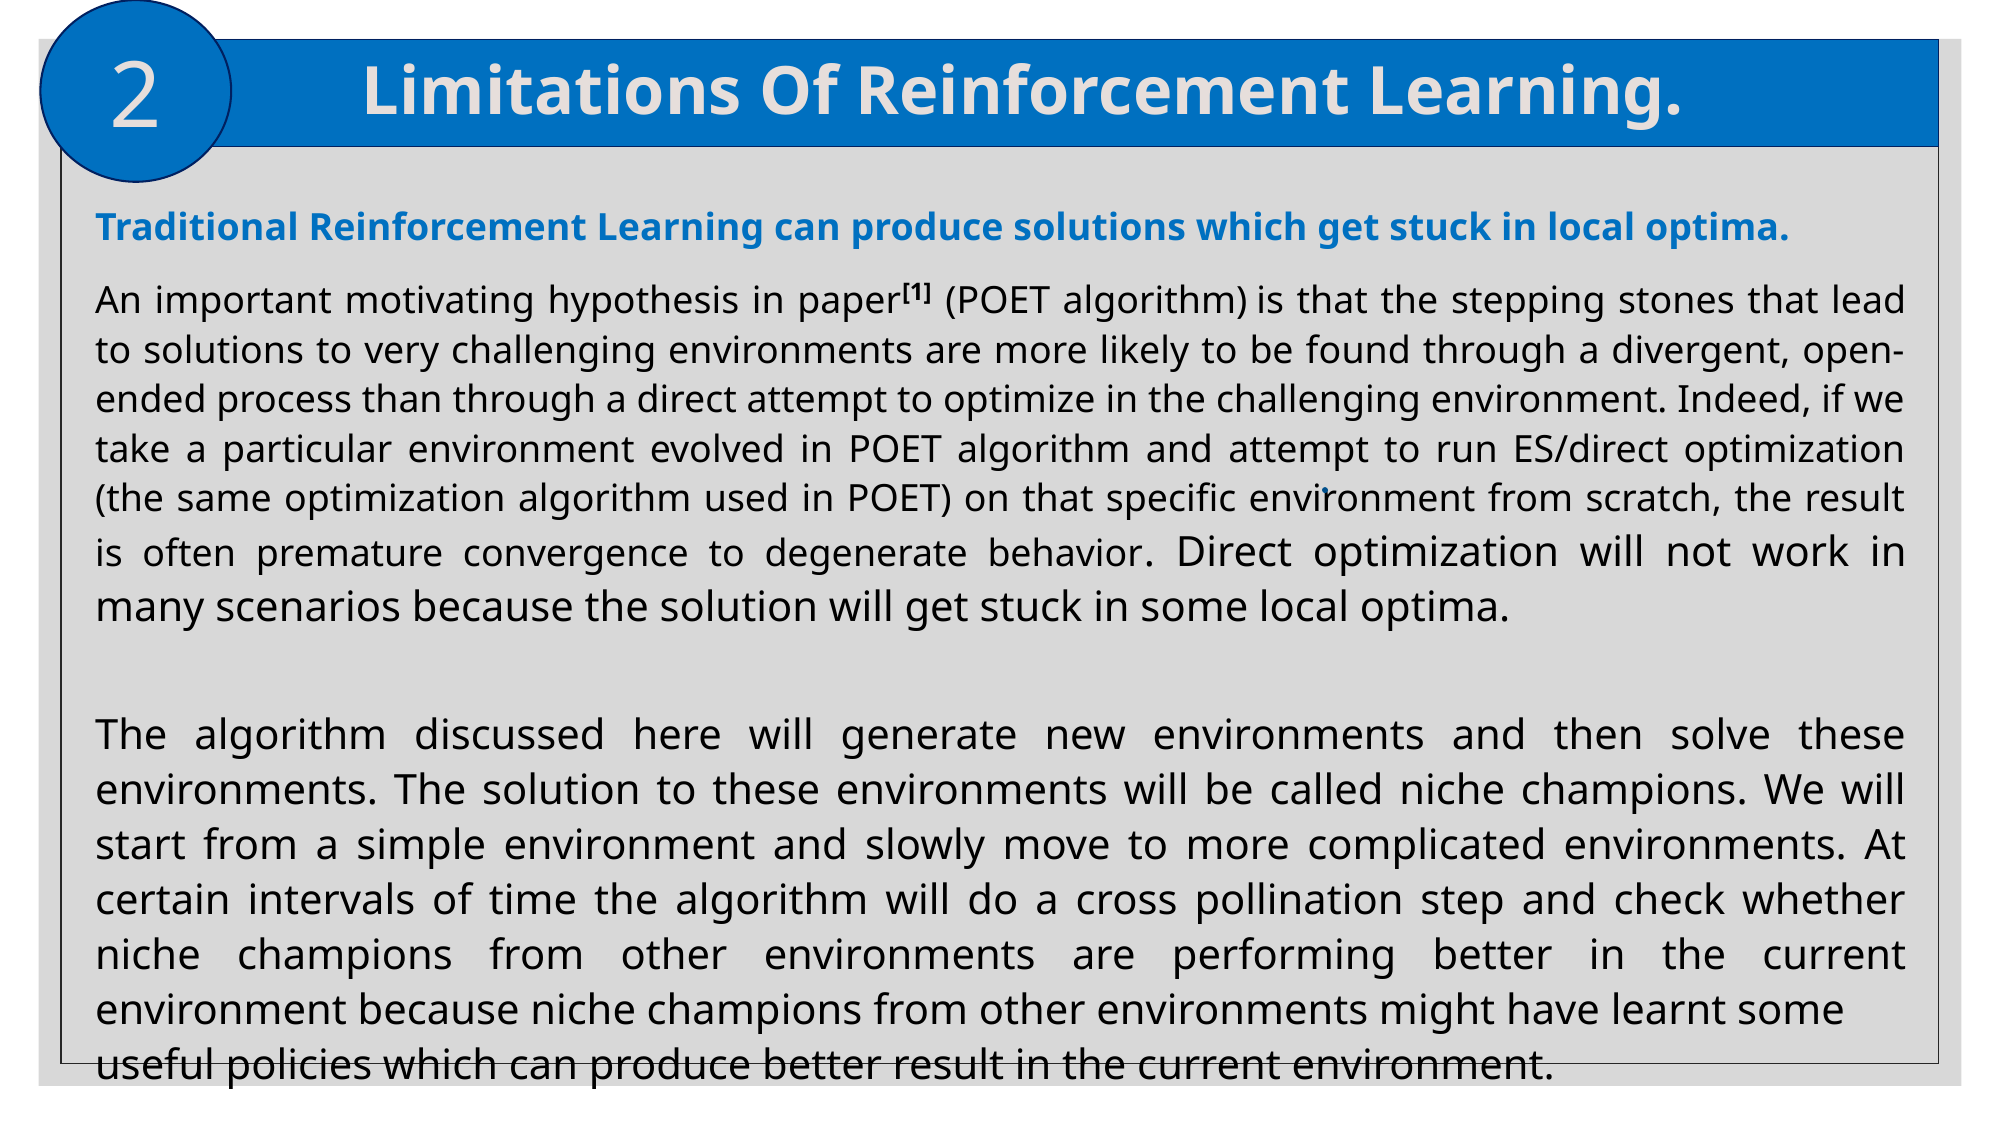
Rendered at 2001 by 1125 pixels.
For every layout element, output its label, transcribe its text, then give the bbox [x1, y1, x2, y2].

text_box 2 [39, 0, 233, 183]
list Traditional Reinforcement Learning can produce solutions which get stuck in local optima. An important motivating hypothesis in paper[1] (POET algorithm) is that the stepping stones that lead to solutions to very challenging environments are more likely to be found through a divergent, open-ended process than through a direct attempt to optimize in the challenging environment. Indeed, if we take a particular environment evolved in POET algorithm and attempt to run ES/direct optimization (the same optimization algorithm used in POET) on that specific environment from scratch, the result is often premature convergence to degenerate behavior. Direct optimization will not work in many scenarios because the solution will get stuck in some local optima. The algorithm discussed here will generate new environments and then solve these environments. The solution to these environments will be called niche champions. We will start from a simple environment and slowly move to more complicated environments. At certain intervals of time the algorithm will do a cross pollination step and check whether niche champions from other environments are performing better in the current environment because niche champions from other environments might have learnt some useful policies which can produce better result in the current environment. [80, 166, 1922, 1066]
title Limitations Of Reinforcement Learning. [213, 39, 1939, 147]
